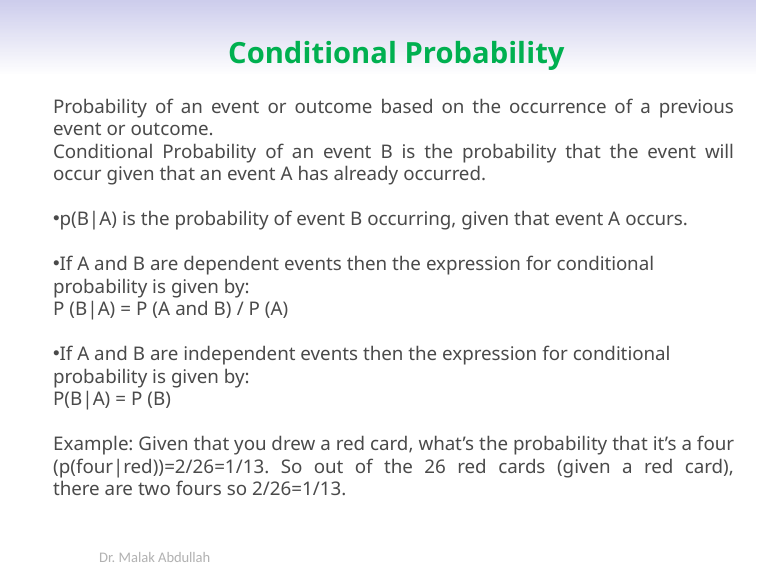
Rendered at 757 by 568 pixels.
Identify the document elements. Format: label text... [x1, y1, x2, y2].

list Probability of an event or outcome based on the occurrence of a previous event or outcome. Conditional Probability of an event B is the probability that the event will occur given that an event A has already occurred. p(B|A) is the probability of event B occurring, given that event A occurs. If A and B are dependent events then the expression for conditional probability is given by: P (B|A) = P (A and B) / P (A) If A and B are independent events then the expression for conditional probability is given by: P(B|A) = P (B) Example: Given that you drew a red card, what’s the probability that it’s a four (p(four|red))=2/26=1/13. So out of the 26 red cards (given a red card), there are two fours so 2/26=1/13. [53, 94, 734, 504]
footer Dr. Malak Abdullah [0, 548, 332, 566]
picture [0, 0, 756, 74]
title Conditional Probability [228, 34, 591, 94]
